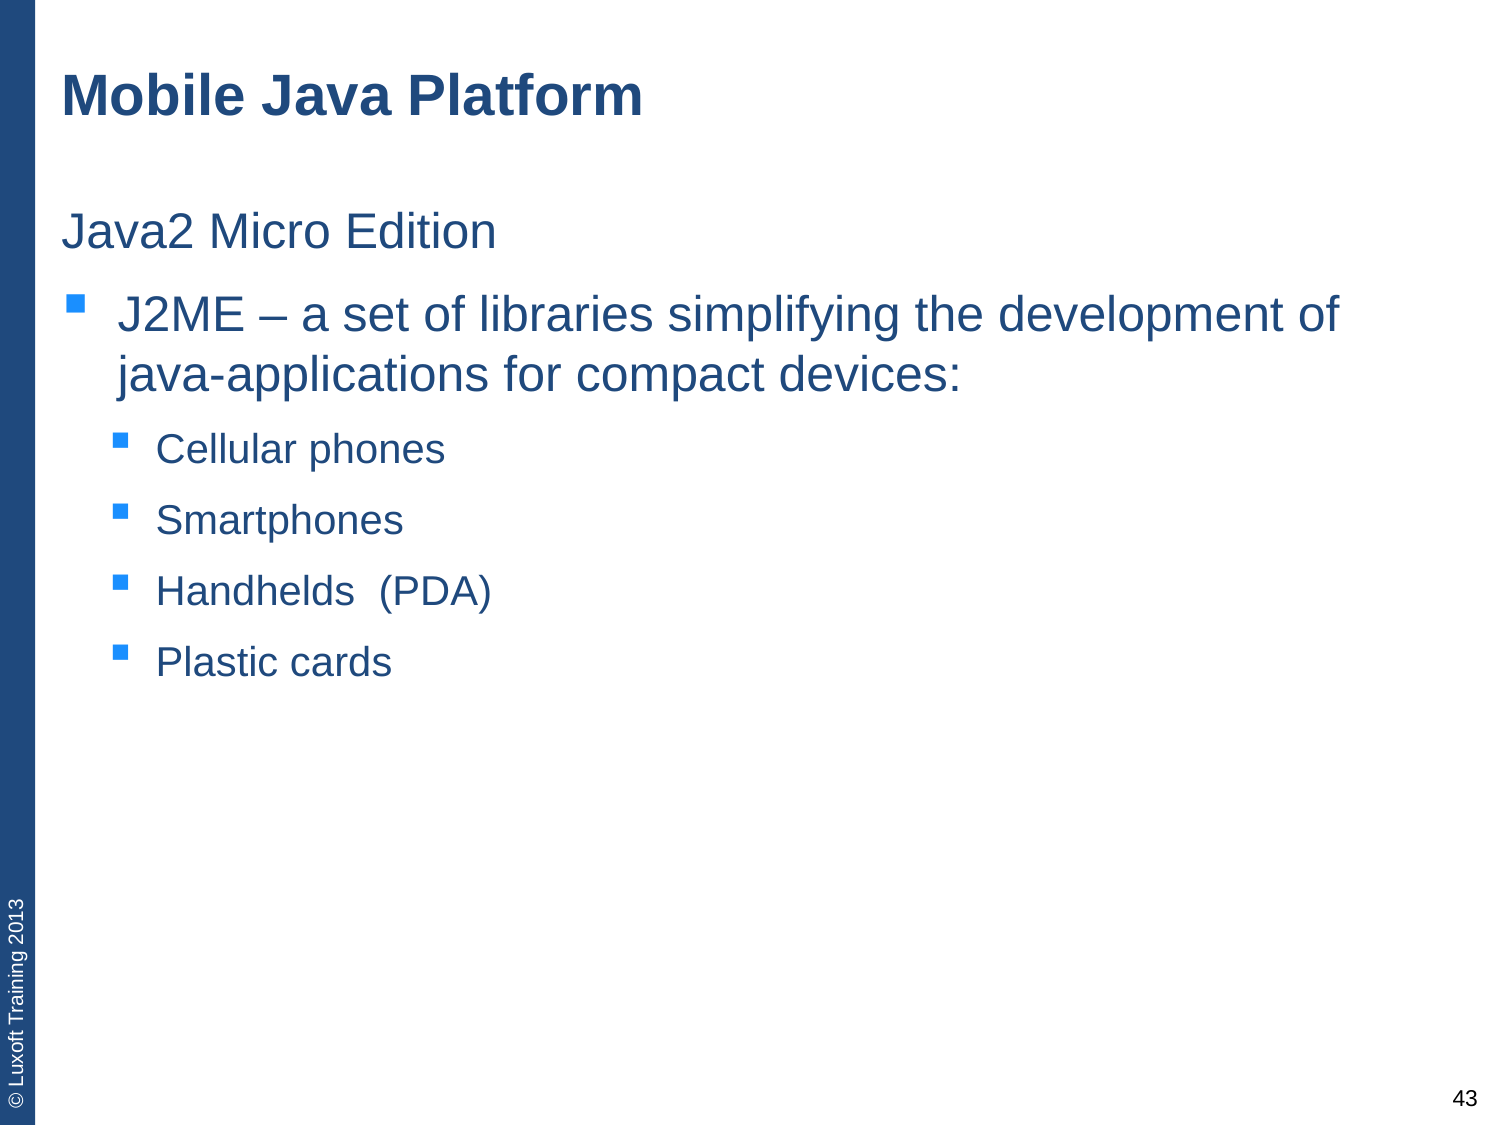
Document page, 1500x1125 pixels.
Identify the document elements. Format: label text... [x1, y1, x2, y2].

list Java2 Micro Edition J2ME – a set of libraries simplifying the development of java-applications for compact devices: Cellular phones Smartphones Handhelds (PDA) Plastic cards [46, 191, 1397, 907]
title Mobile Java Platform [46, 20, 1397, 165]
text_box [76, 160, 1425, 256]
